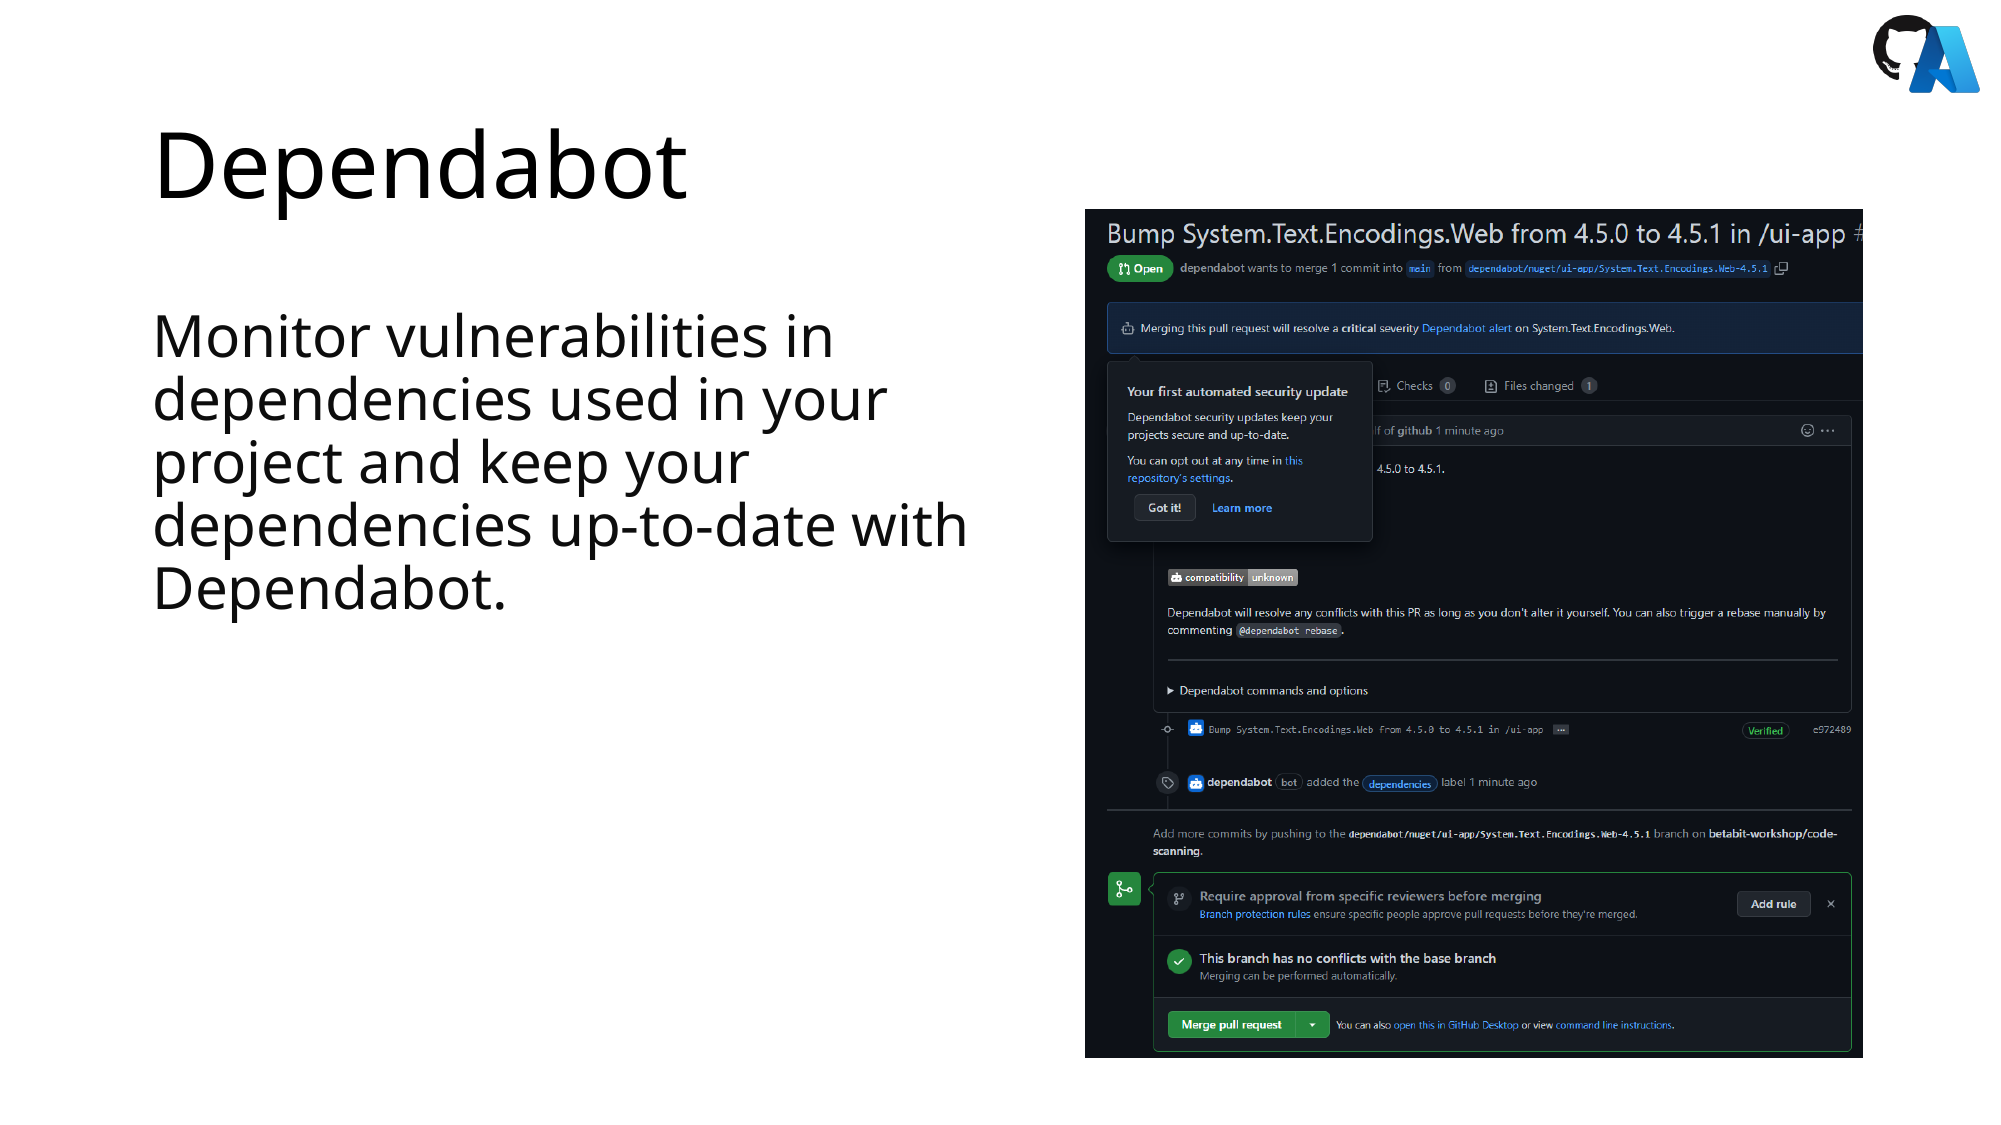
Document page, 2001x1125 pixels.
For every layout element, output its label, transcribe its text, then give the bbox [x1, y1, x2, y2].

picture [1873, 14, 1983, 98]
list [1085, 209, 1863, 1058]
title Dependabot [137, 59, 1863, 278]
list Monitor vulnerabilities in dependencies used in your project and keep your dependencies up-to-date with Dependabot. [137, 299, 1016, 1014]
